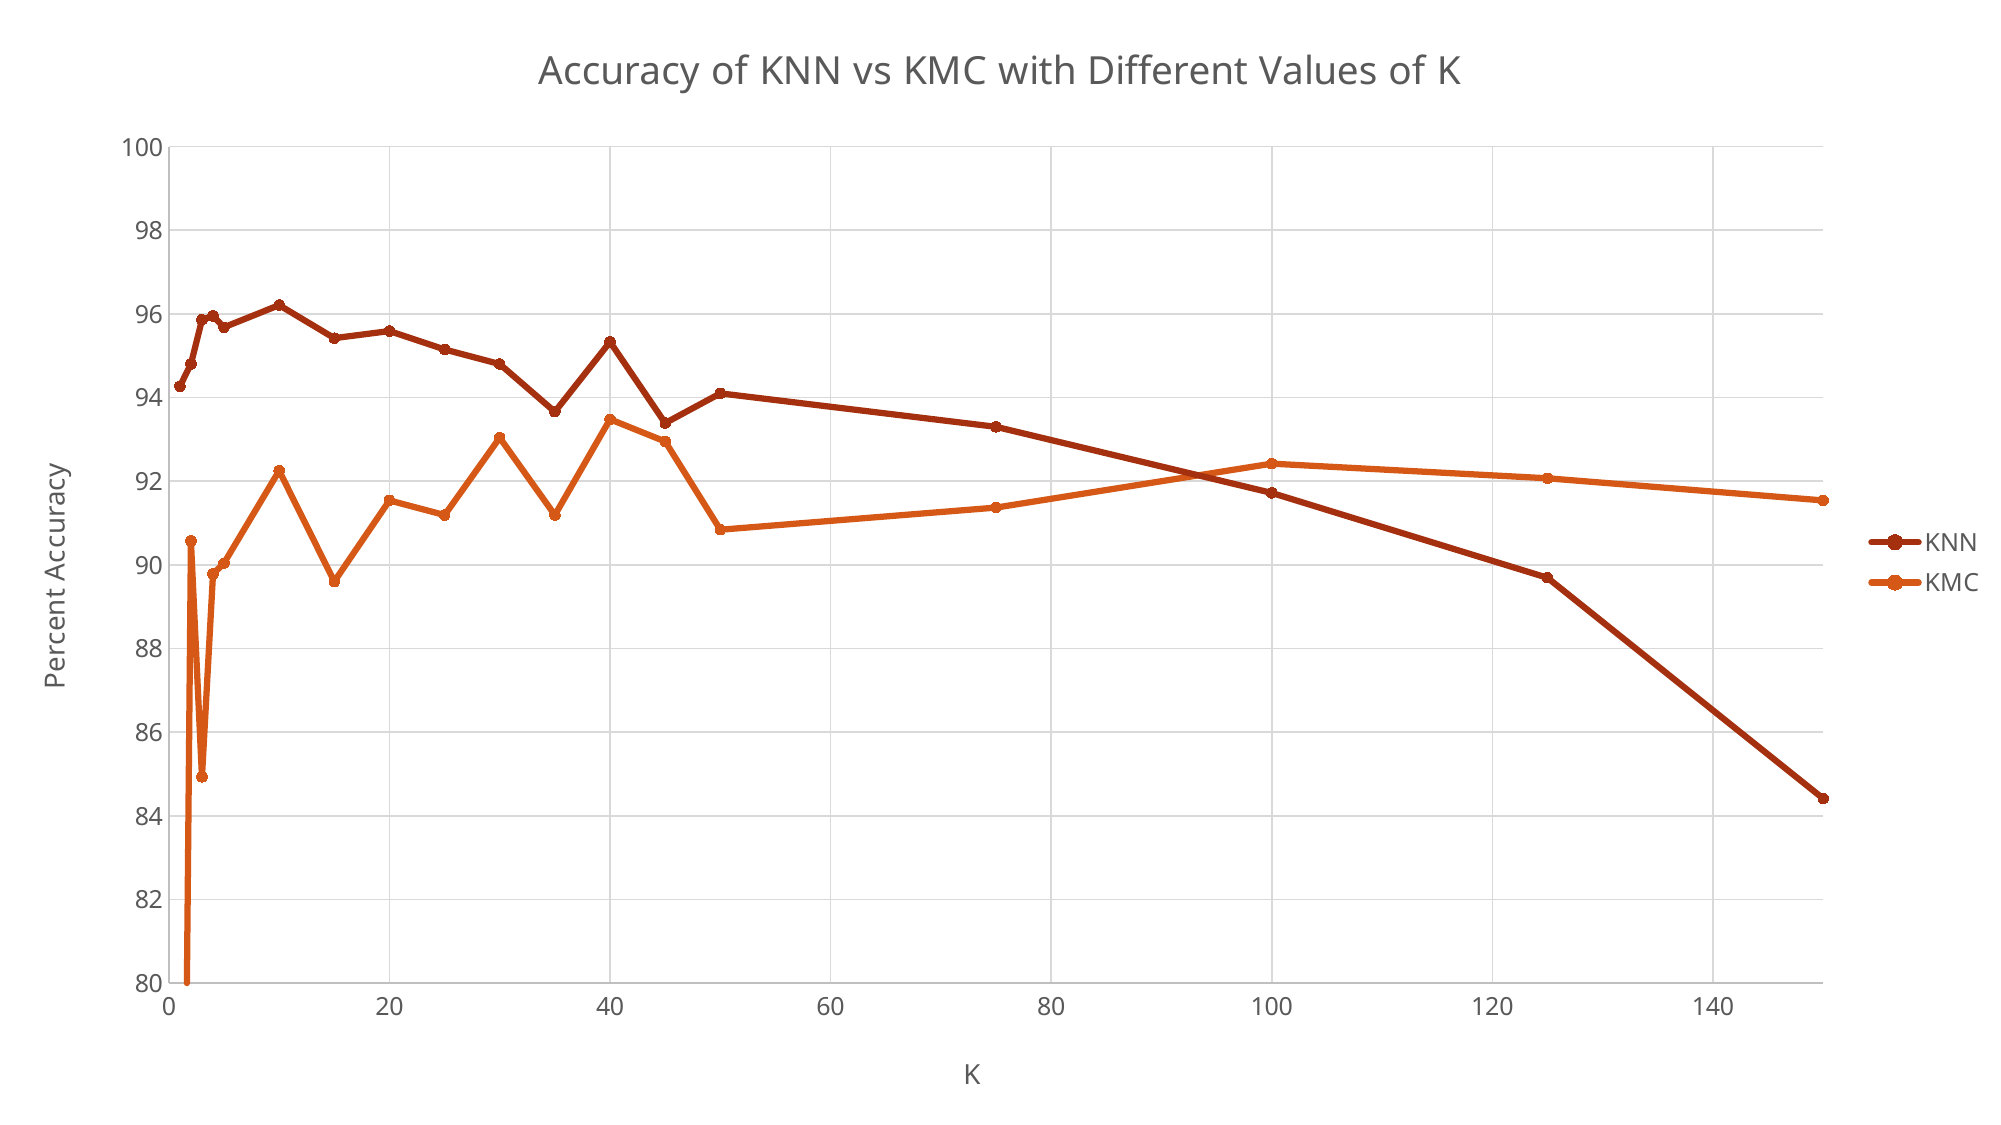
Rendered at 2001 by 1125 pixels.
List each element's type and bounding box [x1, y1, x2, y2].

chart [0, 0, 2000, 1125]
